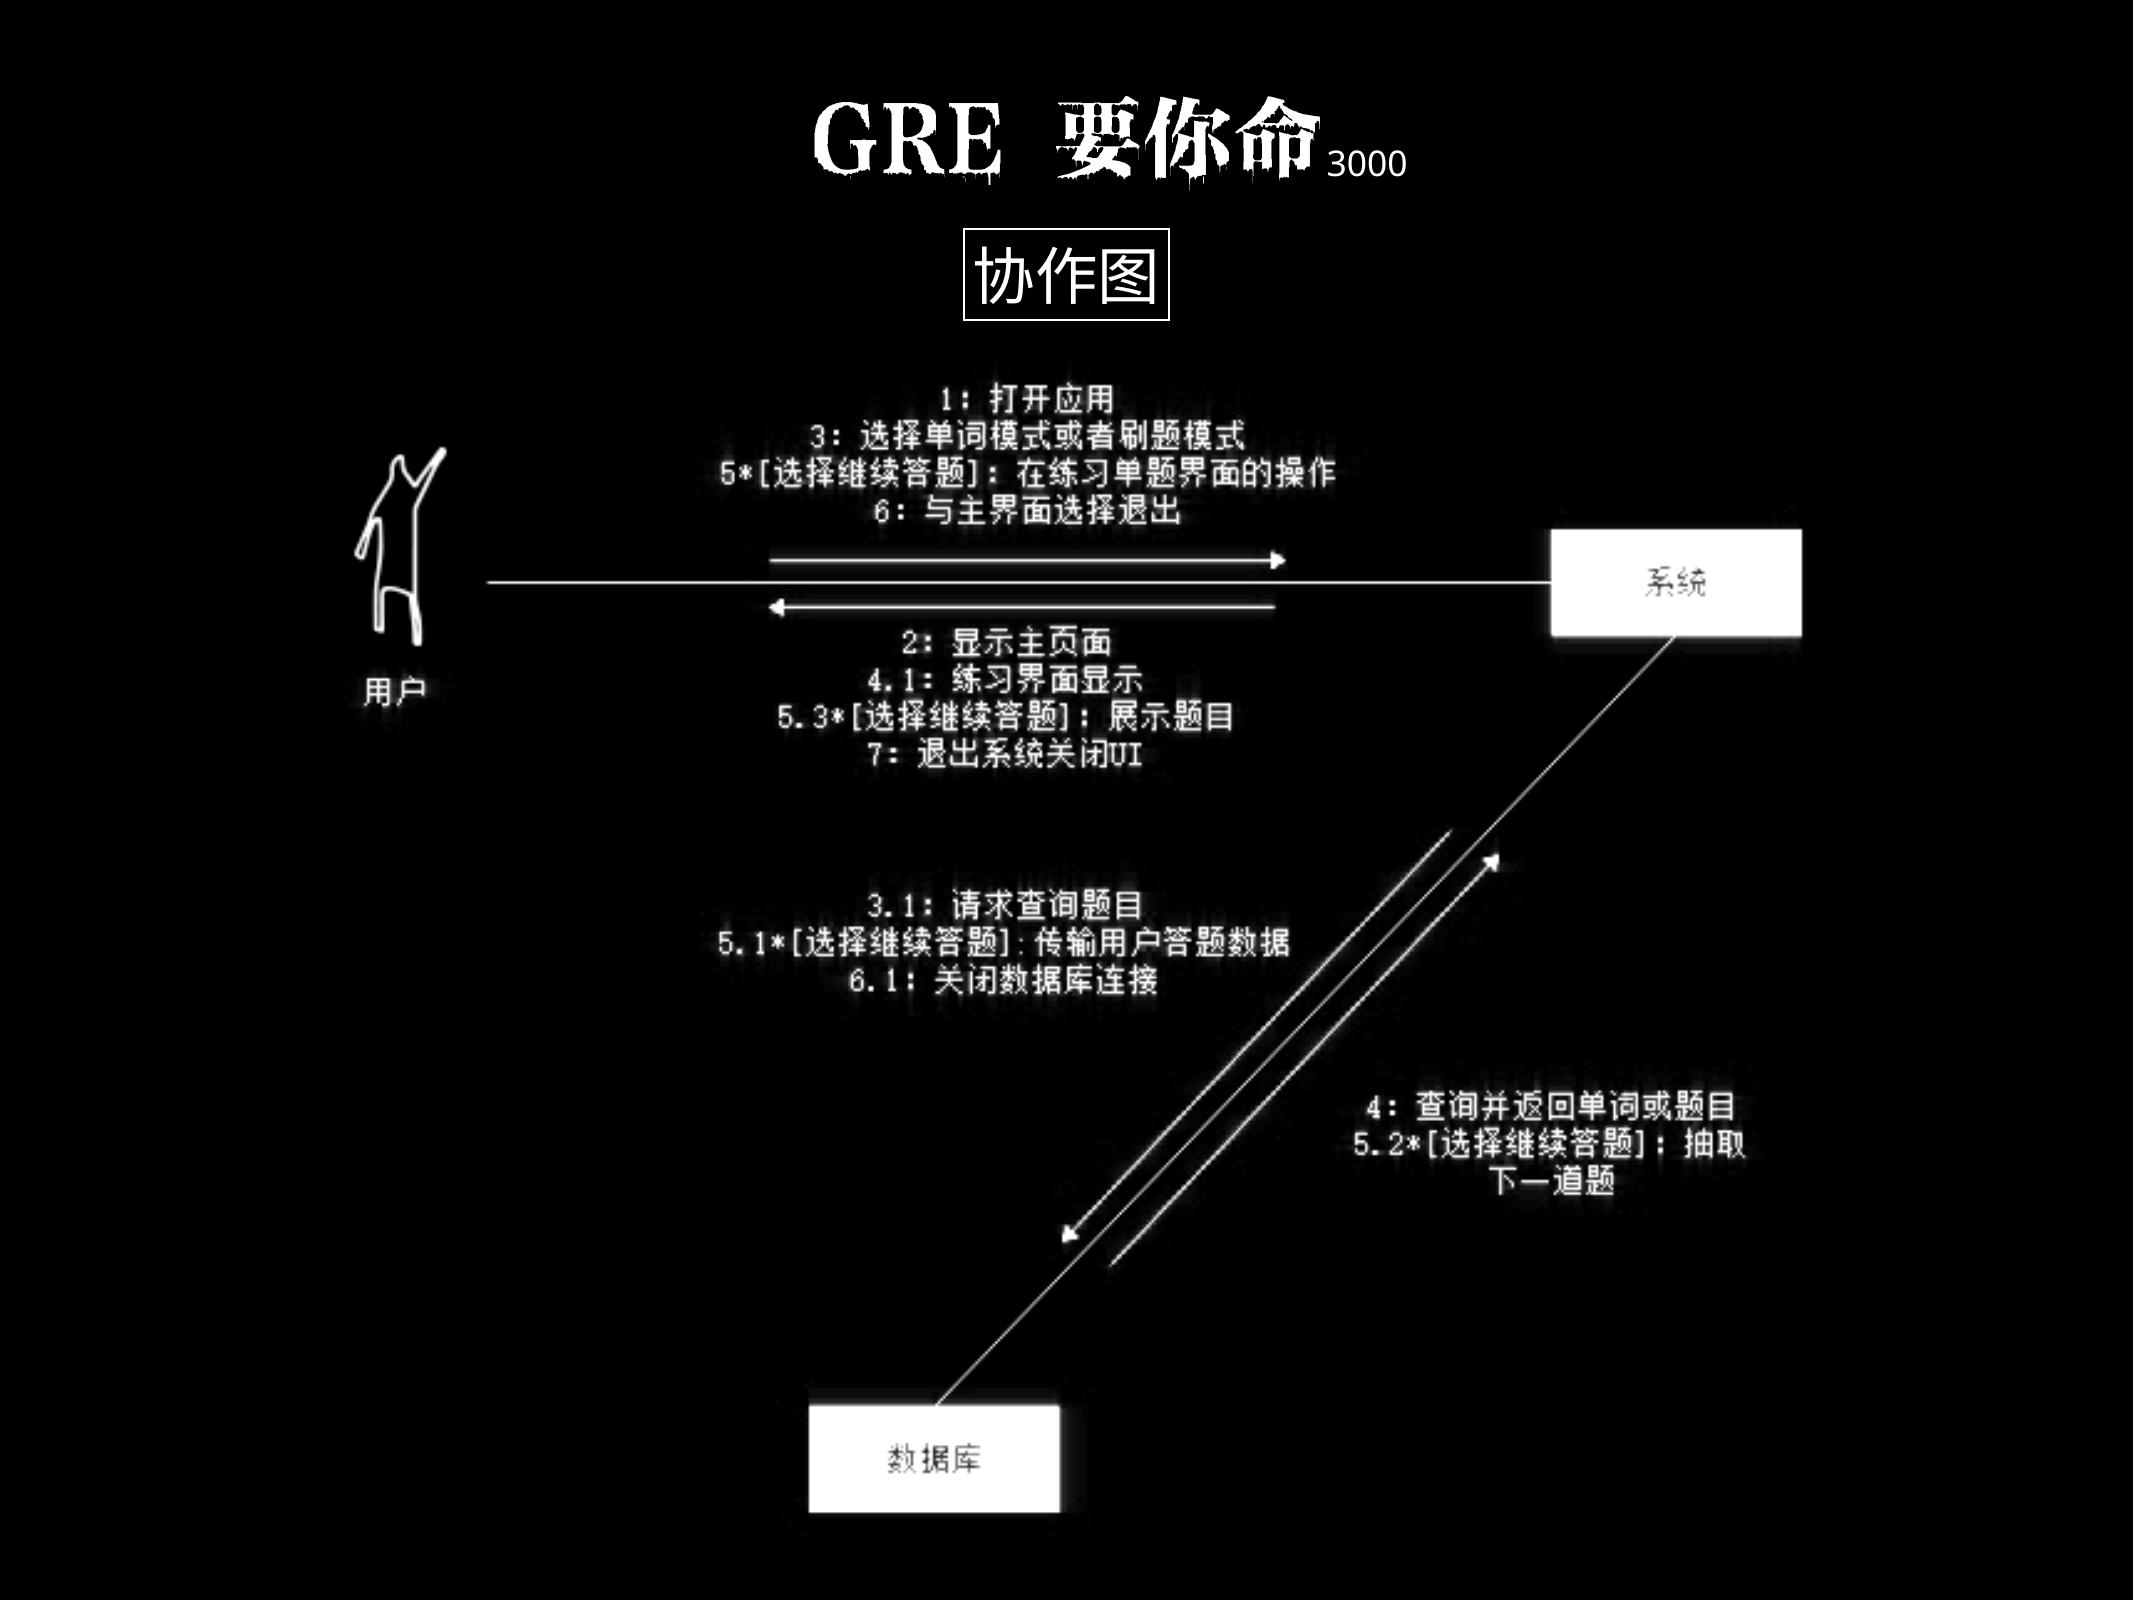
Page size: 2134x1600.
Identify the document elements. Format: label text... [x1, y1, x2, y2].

picture [227, 296, 1907, 1562]
text_box 协作图 [964, 252, 1169, 296]
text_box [641, 19, 1493, 252]
